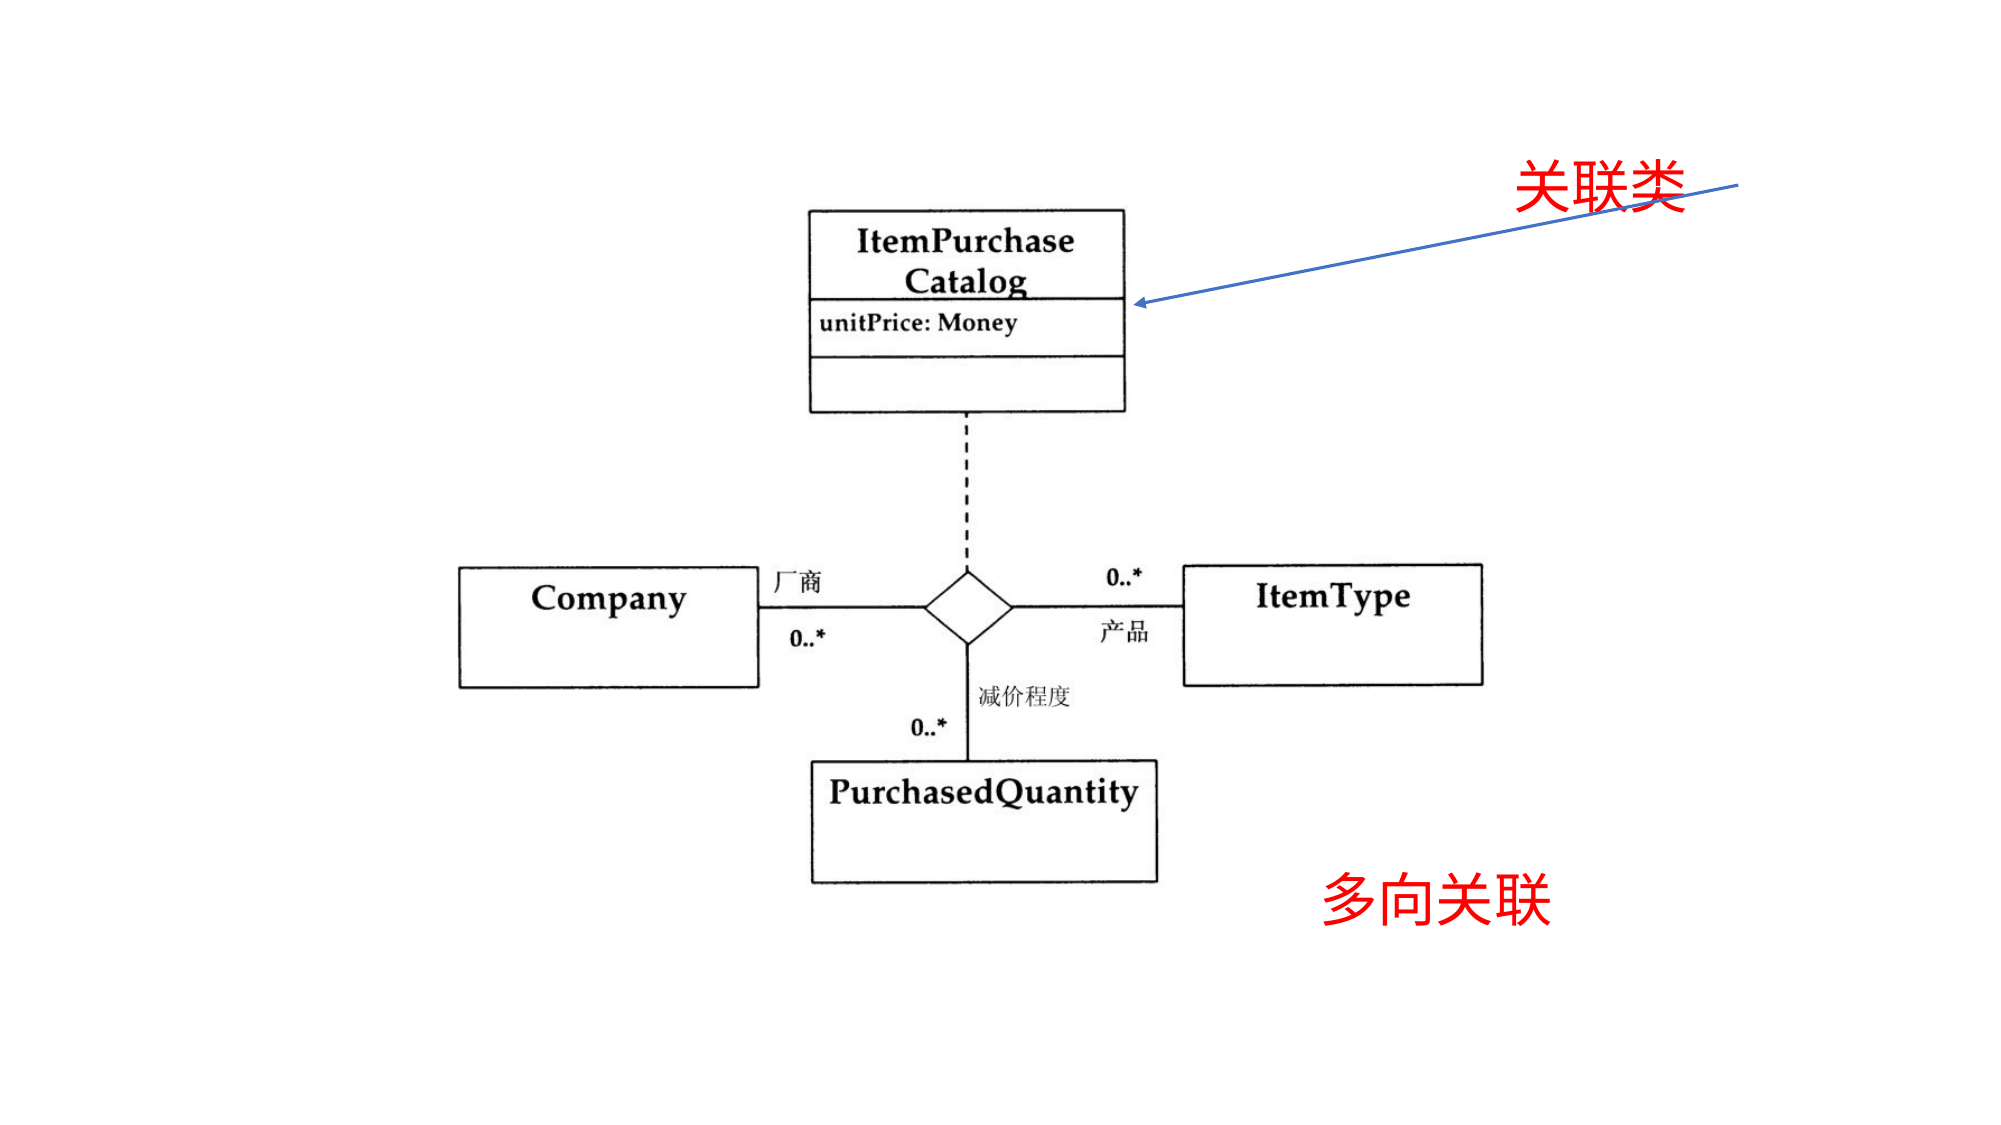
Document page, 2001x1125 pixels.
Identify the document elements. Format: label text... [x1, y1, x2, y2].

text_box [1133, 185, 1464, 305]
picture [437, 187, 1511, 897]
text_box 多向关联 [1298, 855, 1574, 941]
text_box 关联类 [1463, 142, 1739, 228]
